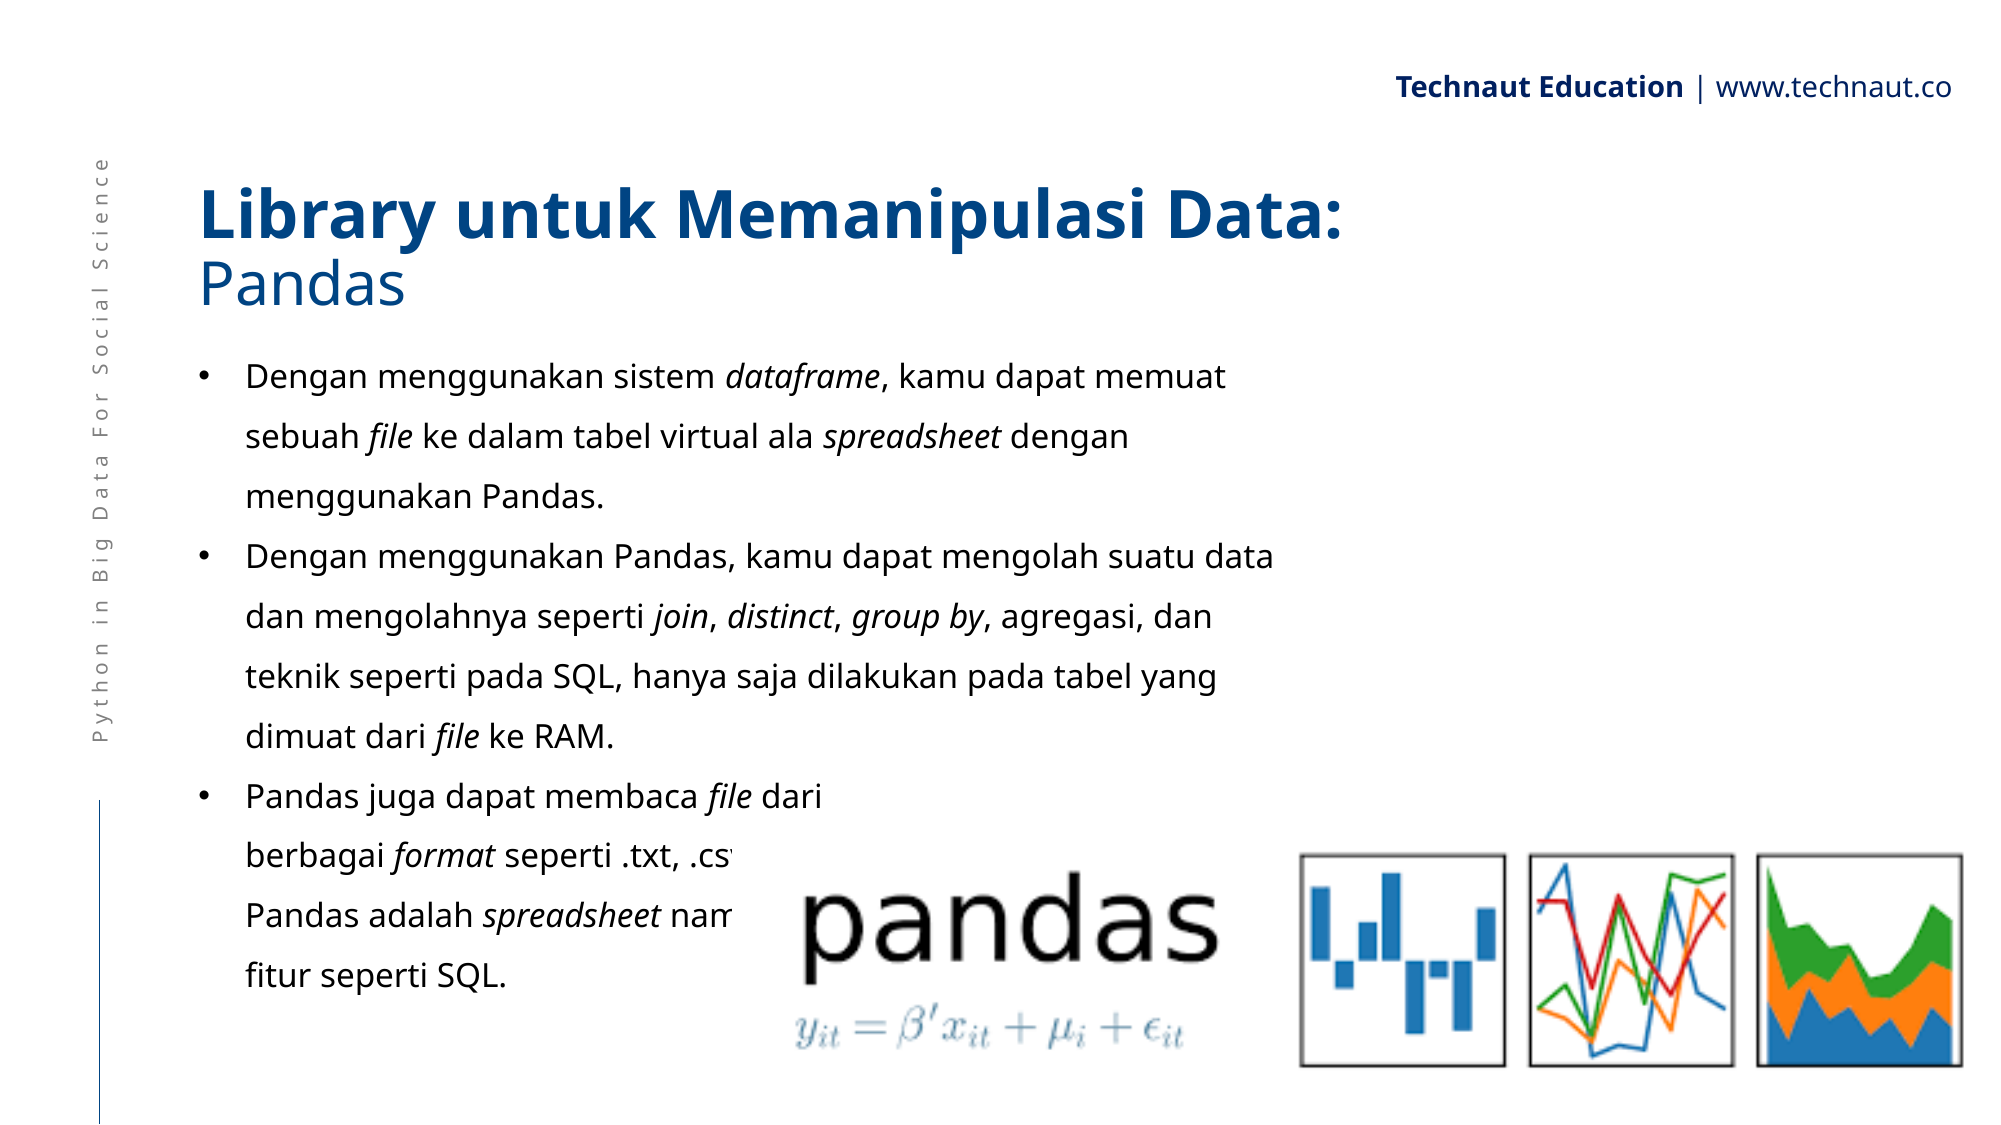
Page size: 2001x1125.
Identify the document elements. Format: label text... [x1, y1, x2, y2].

text_box Technaut Education | www.technaut.co [1126, 61, 1968, 111]
text_box Python in Big Data For Social Science [79, 76, 120, 758]
title Library untuk Memanipulasi Data: Pandas [183, 171, 1526, 329]
text_box Dengan menggunakan sistem dataframe, kamu dapat memuat sebuah file ke dalam tabel virtual ala spreadsheet dengan menggunakan Pandas. Dengan menggunakan Pandas, kamu dapat mengolah suatu data dan mengolahnya seperti join, distinct, group by, agregasi, dan teknik seperti pada SQL, hanya saja dilakukan pada tabel yang dimuat dari file ke RAM. Pandas juga dapat membaca file dari berbagai format seperti .txt, .csv, .tsv, dan lainnya. Anggap saja Pandas adalah spreadsheet namun tidak memiliki GUI dan punya fitur seperti SQL. [183, 328, 1332, 1002]
picture [732, 829, 2000, 1094]
